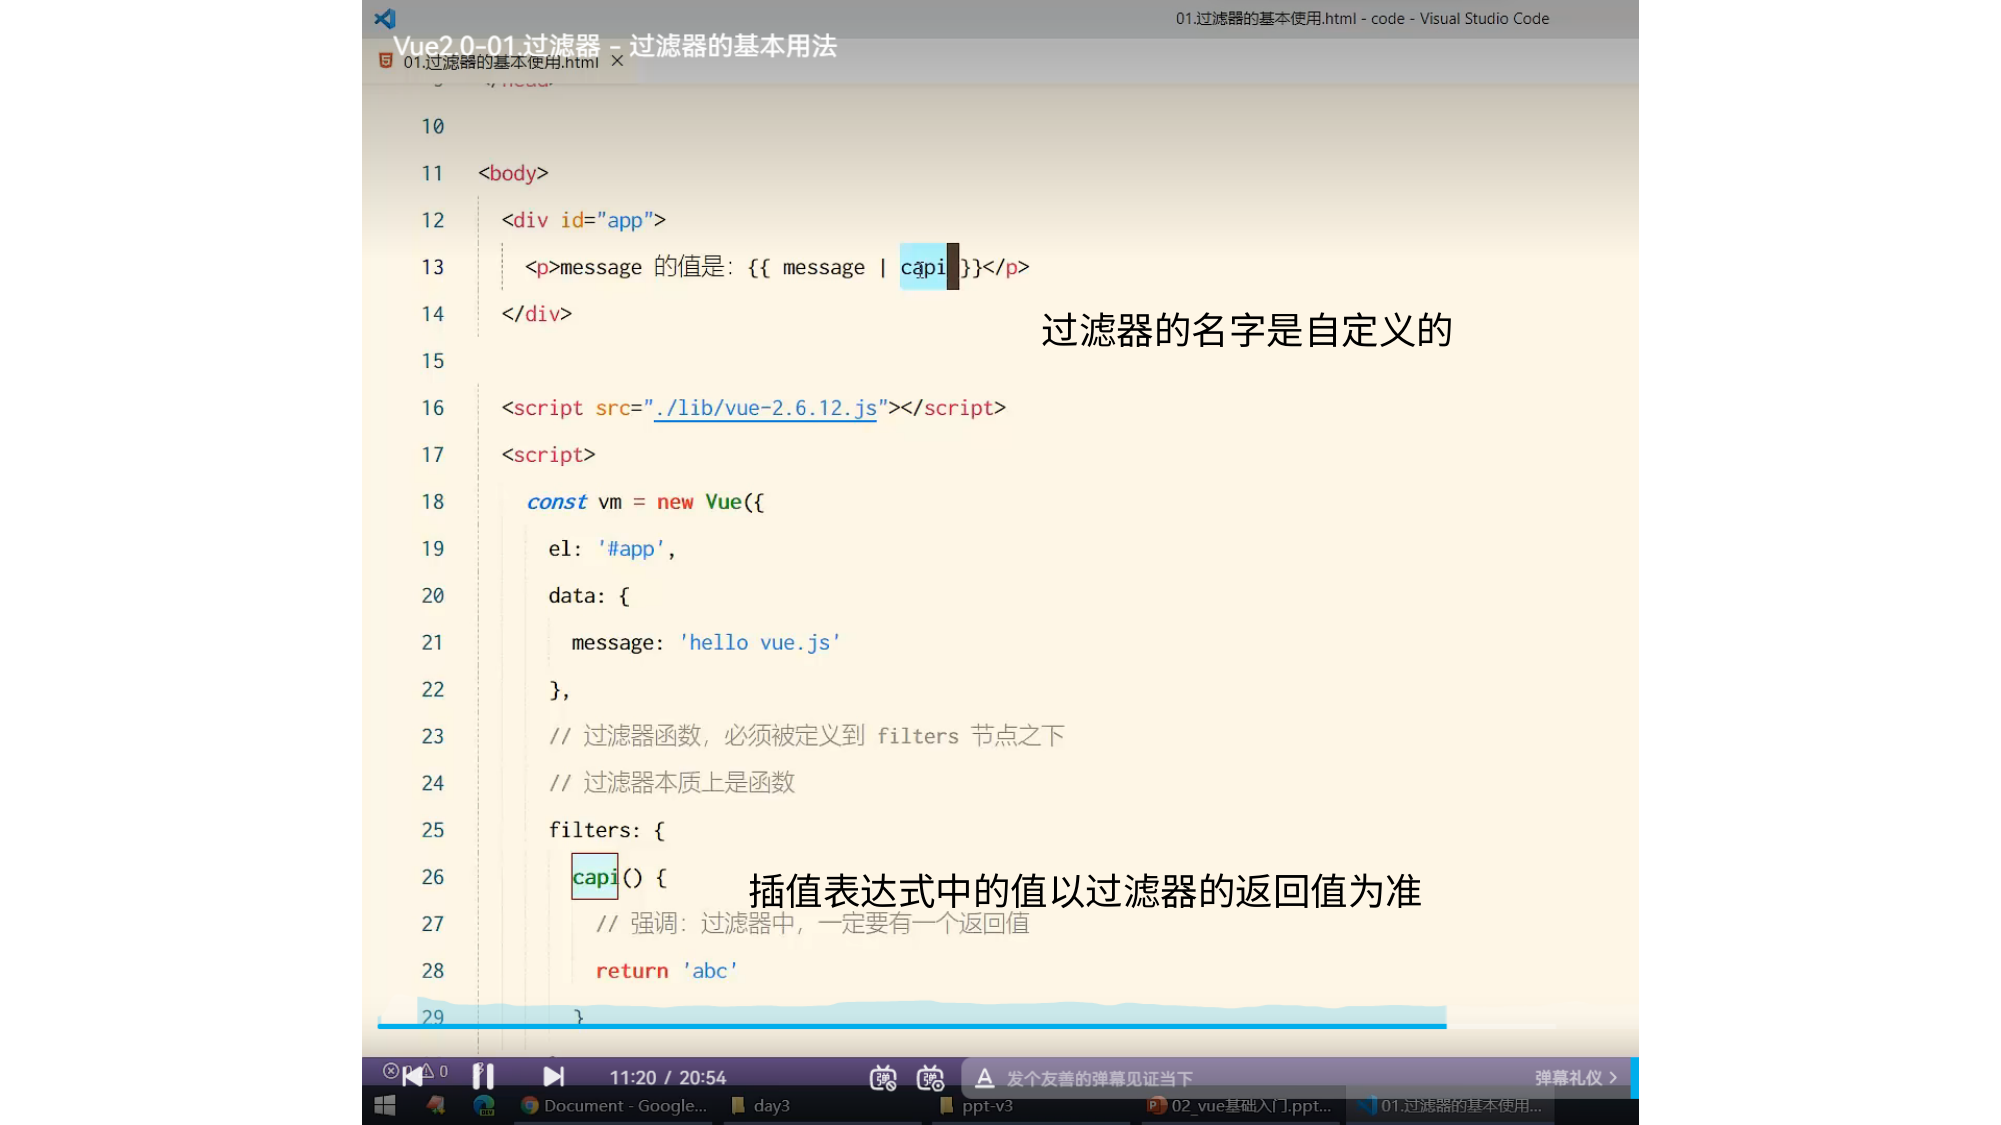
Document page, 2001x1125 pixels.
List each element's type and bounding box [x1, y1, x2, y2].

picture [361, 0, 1639, 1125]
